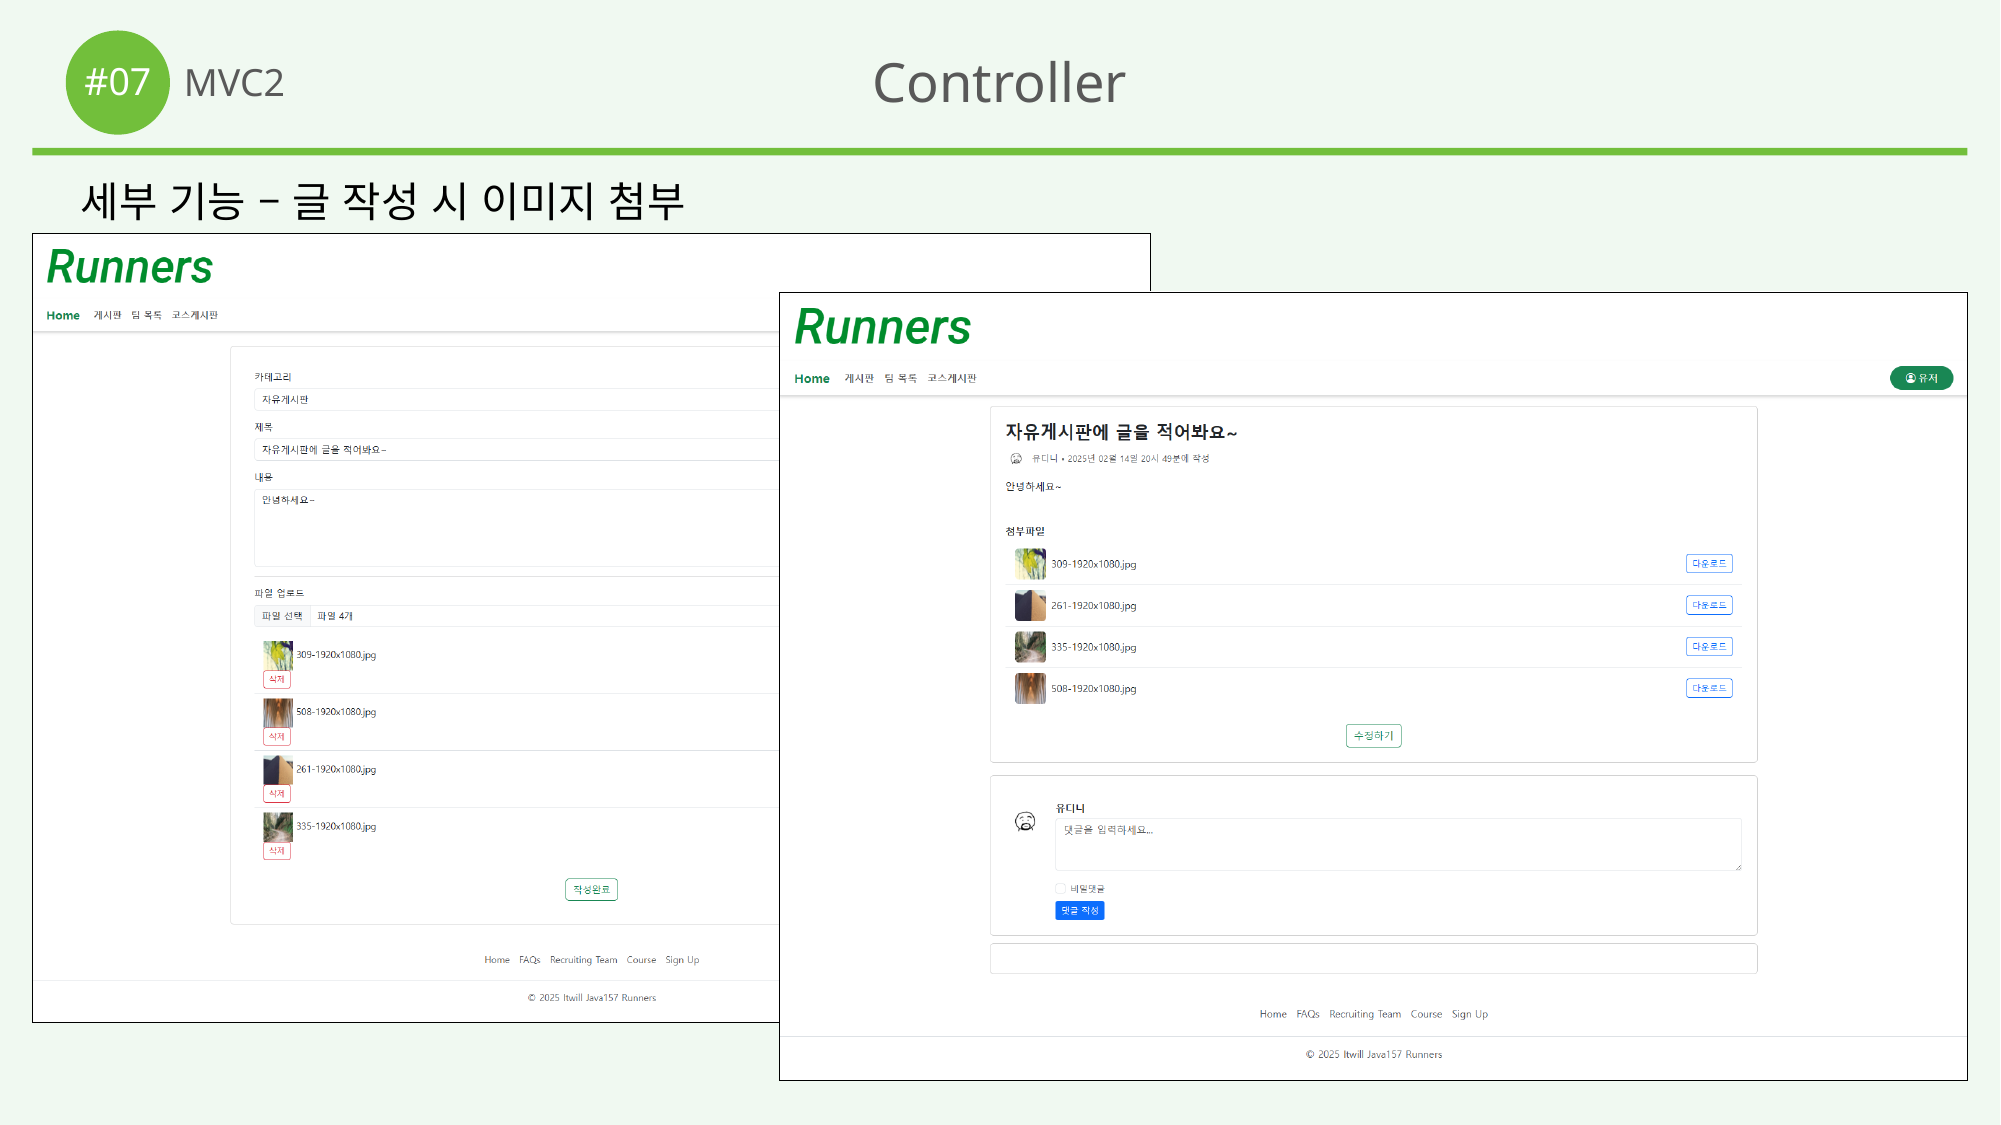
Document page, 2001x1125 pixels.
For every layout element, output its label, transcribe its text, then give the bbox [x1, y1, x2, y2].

text_box MVC2 [183, 60, 538, 106]
text_box Controller [636, 44, 1364, 122]
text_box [65, 30, 170, 135]
text_box [31, 147, 1968, 156]
text_box 세부 기능 – 글 작성 시 이미지 첨부 [65, 168, 1538, 233]
picture [32, 233, 1968, 1081]
